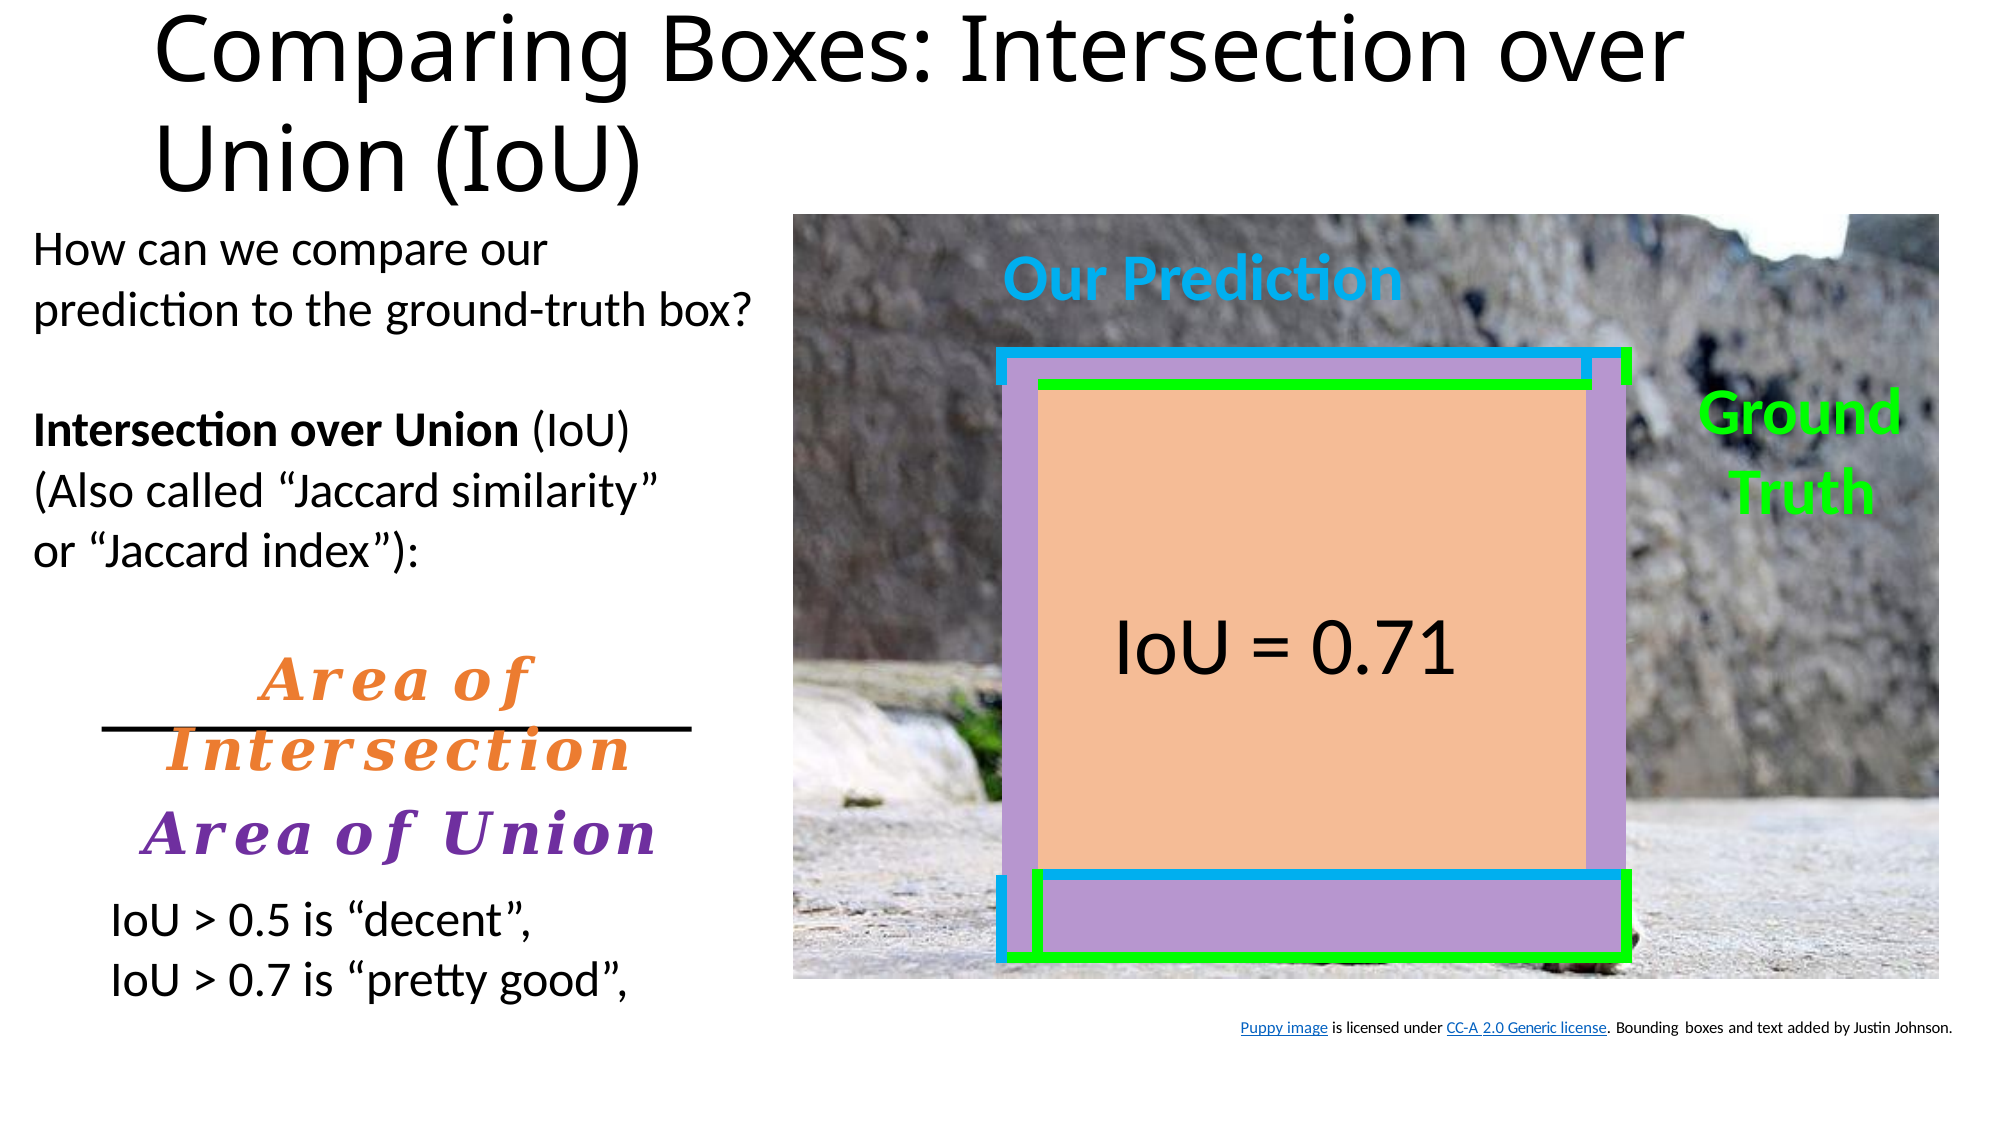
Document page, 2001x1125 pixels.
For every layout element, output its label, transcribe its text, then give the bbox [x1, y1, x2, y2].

text_box How can we compare our [30, 213, 550, 274]
text_box 𝑨𝒓𝒆𝒂 𝒐𝒇 𝑰𝒏𝒕𝒆𝒓𝒔𝒆𝒄𝒕𝒊𝒐𝒏 𝑨𝒓𝒆𝒂 𝒐𝒇 𝑼𝒏𝒊𝒐𝒏 IoU > 0.5 is “decent”, IoU > 0.7 is “pretty good”, [99, 626, 694, 1007]
text_box Intersection over Union (IoU) (Also called “Jaccard similarity” or “Jaccard index”): [30, 394, 715, 578]
picture [793, 214, 1939, 979]
text_box Puppy image is licensed under CC-A 2.0 Generic license. Bounding boxes and text added by Justin Johnson. [1238, 1019, 1957, 1038]
text_box prediction to the ground-truth box? [30, 274, 754, 337]
title Comparing Boxes: Intersection over Union (IoU) [150, 0, 1692, 211]
